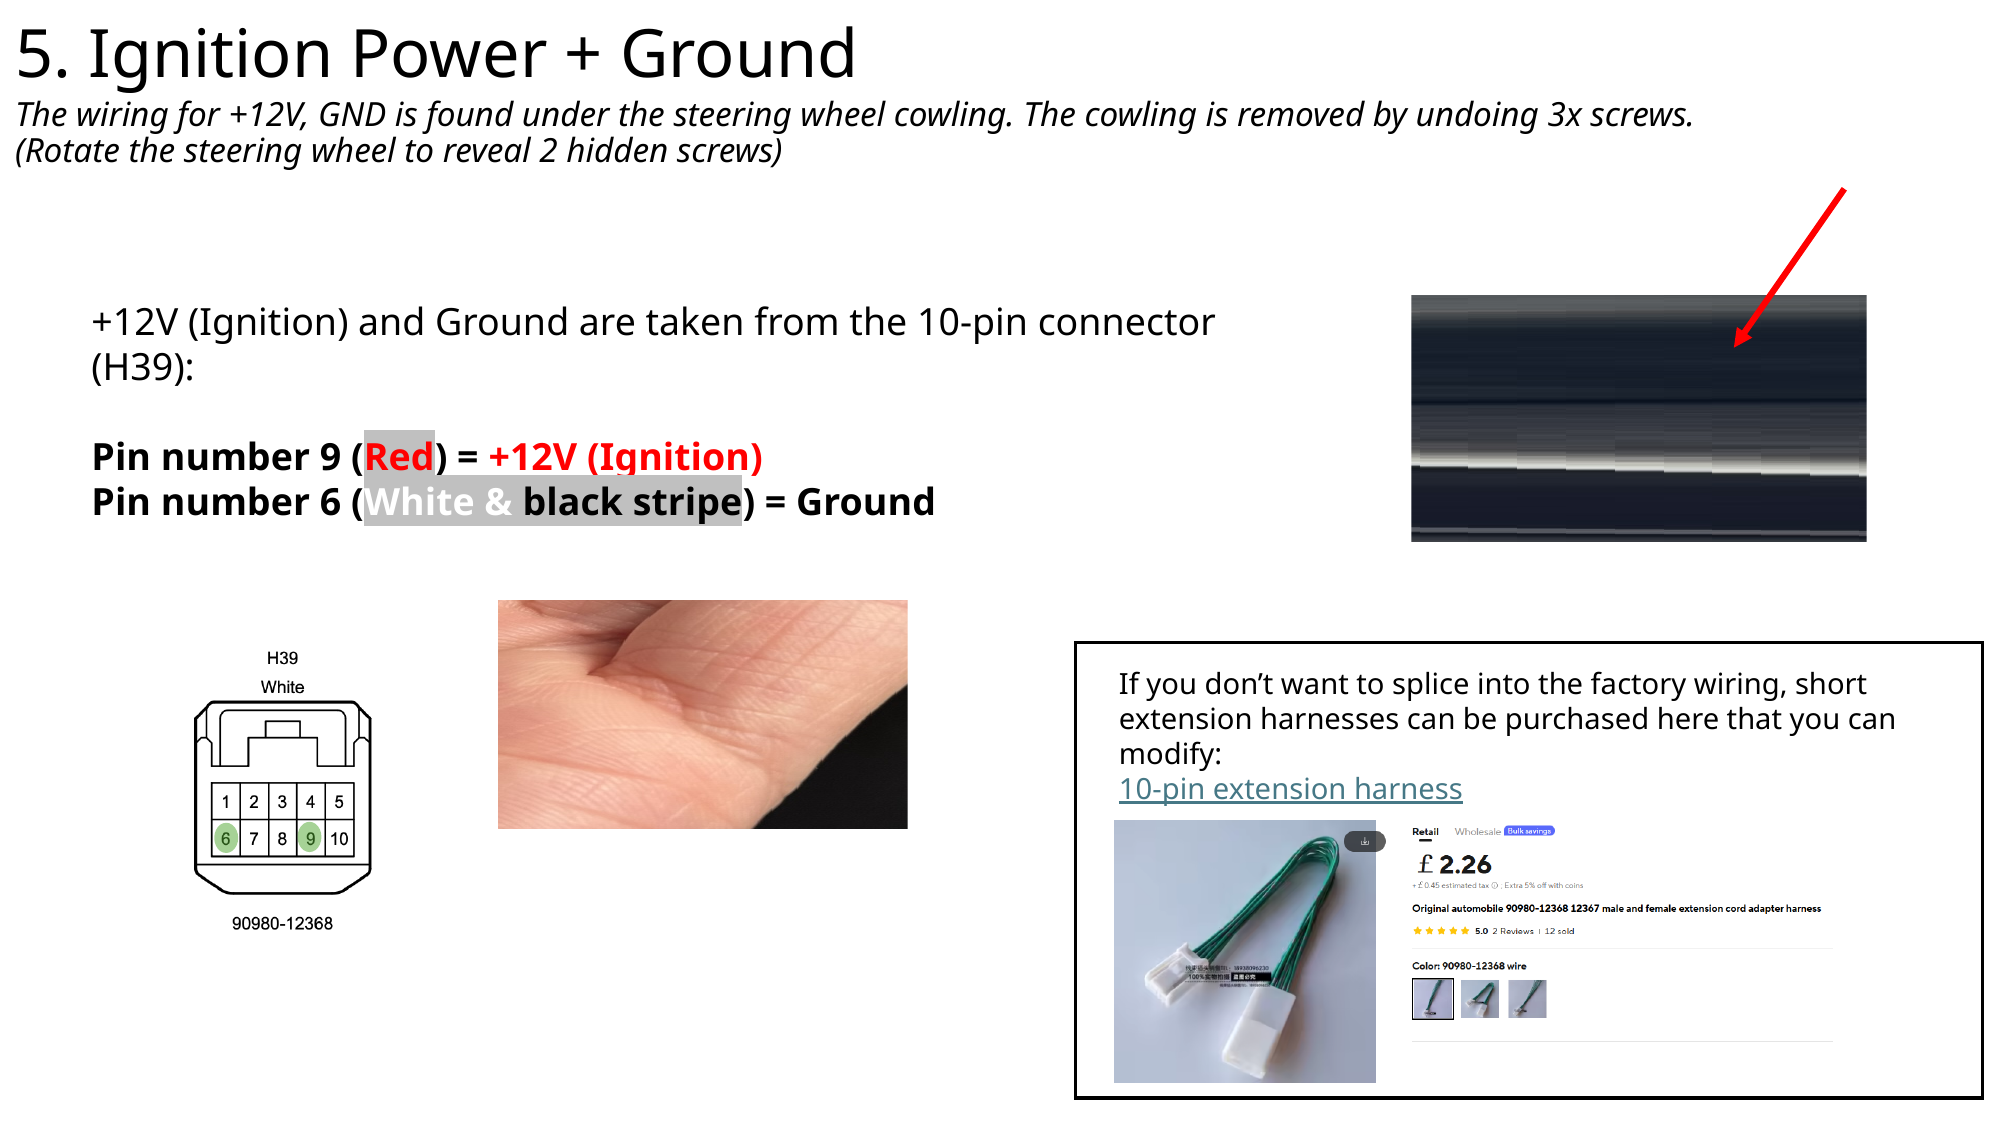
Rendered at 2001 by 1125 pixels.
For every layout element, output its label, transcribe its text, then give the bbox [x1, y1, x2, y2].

text_box +12V (Ignition) and Ground are taken from the 10-pin connector (H39): Pin number 9 (Red) = +12V (Ignition) Pin number 6 (White & black stripe) = Ground [76, 290, 1244, 530]
picture [497, 600, 909, 983]
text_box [1074, 641, 1984, 1099]
title 5. Ignition Power + Ground [0, 0, 1725, 90]
text_box The wiring for +12V, GND is found under the steering wheel cowling. The cowling is removed by undoing 3x screws. (Rotate the steering wheel to reveal 2 hidden screws) [0, 90, 1983, 189]
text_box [164, 634, 418, 965]
picture [1410, 251, 1868, 543]
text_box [1733, 188, 1845, 349]
